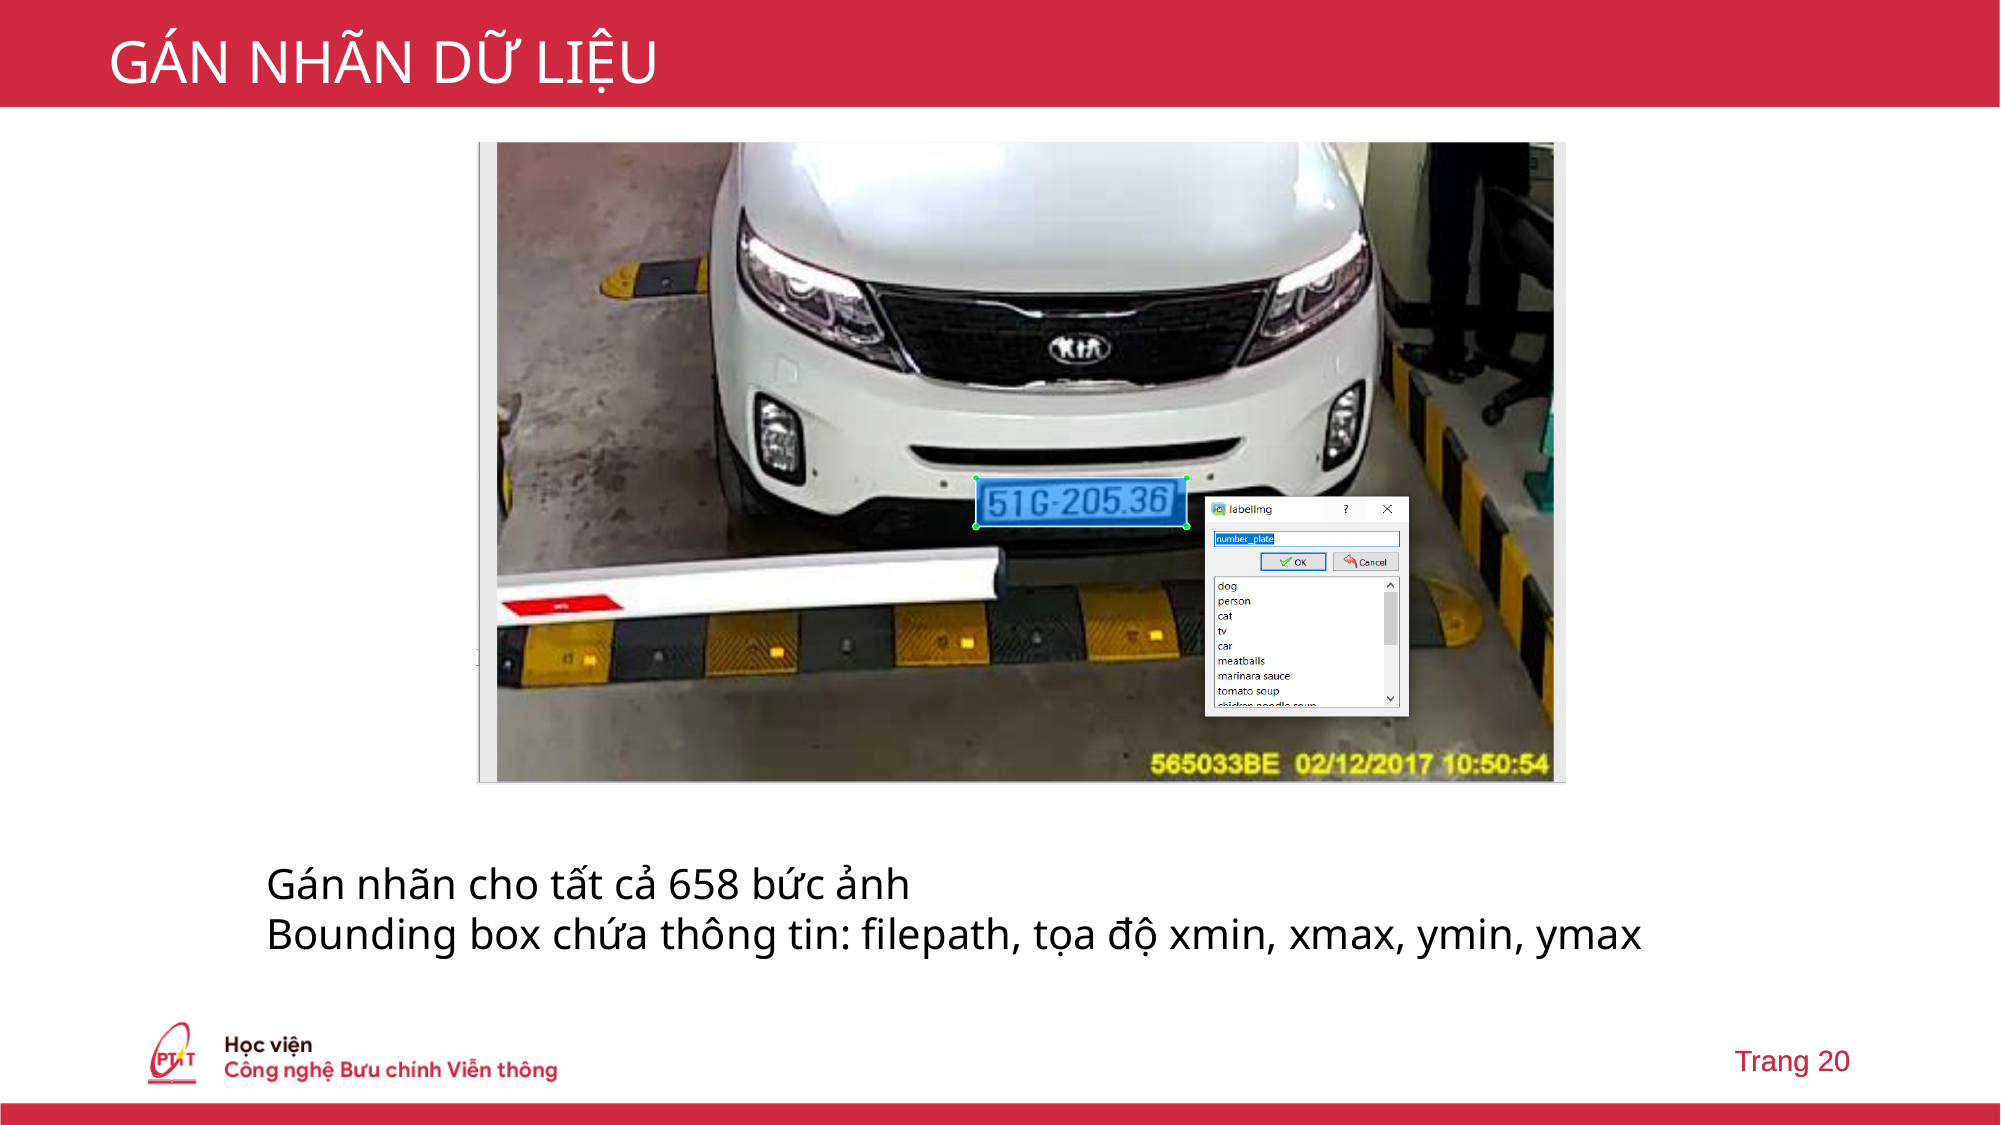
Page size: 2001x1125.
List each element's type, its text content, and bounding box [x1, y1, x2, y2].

text_box Gán nhãn cho tất cả 658 bức ảnh Bounding box chứa thông tin: filepath, tọa độ xmin, xmax, ymin, ymax [251, 850, 1713, 966]
picture [0, 0, 2001, 1125]
text_box GÁN NHÃN DỮ LIỆU [93, 17, 887, 103]
